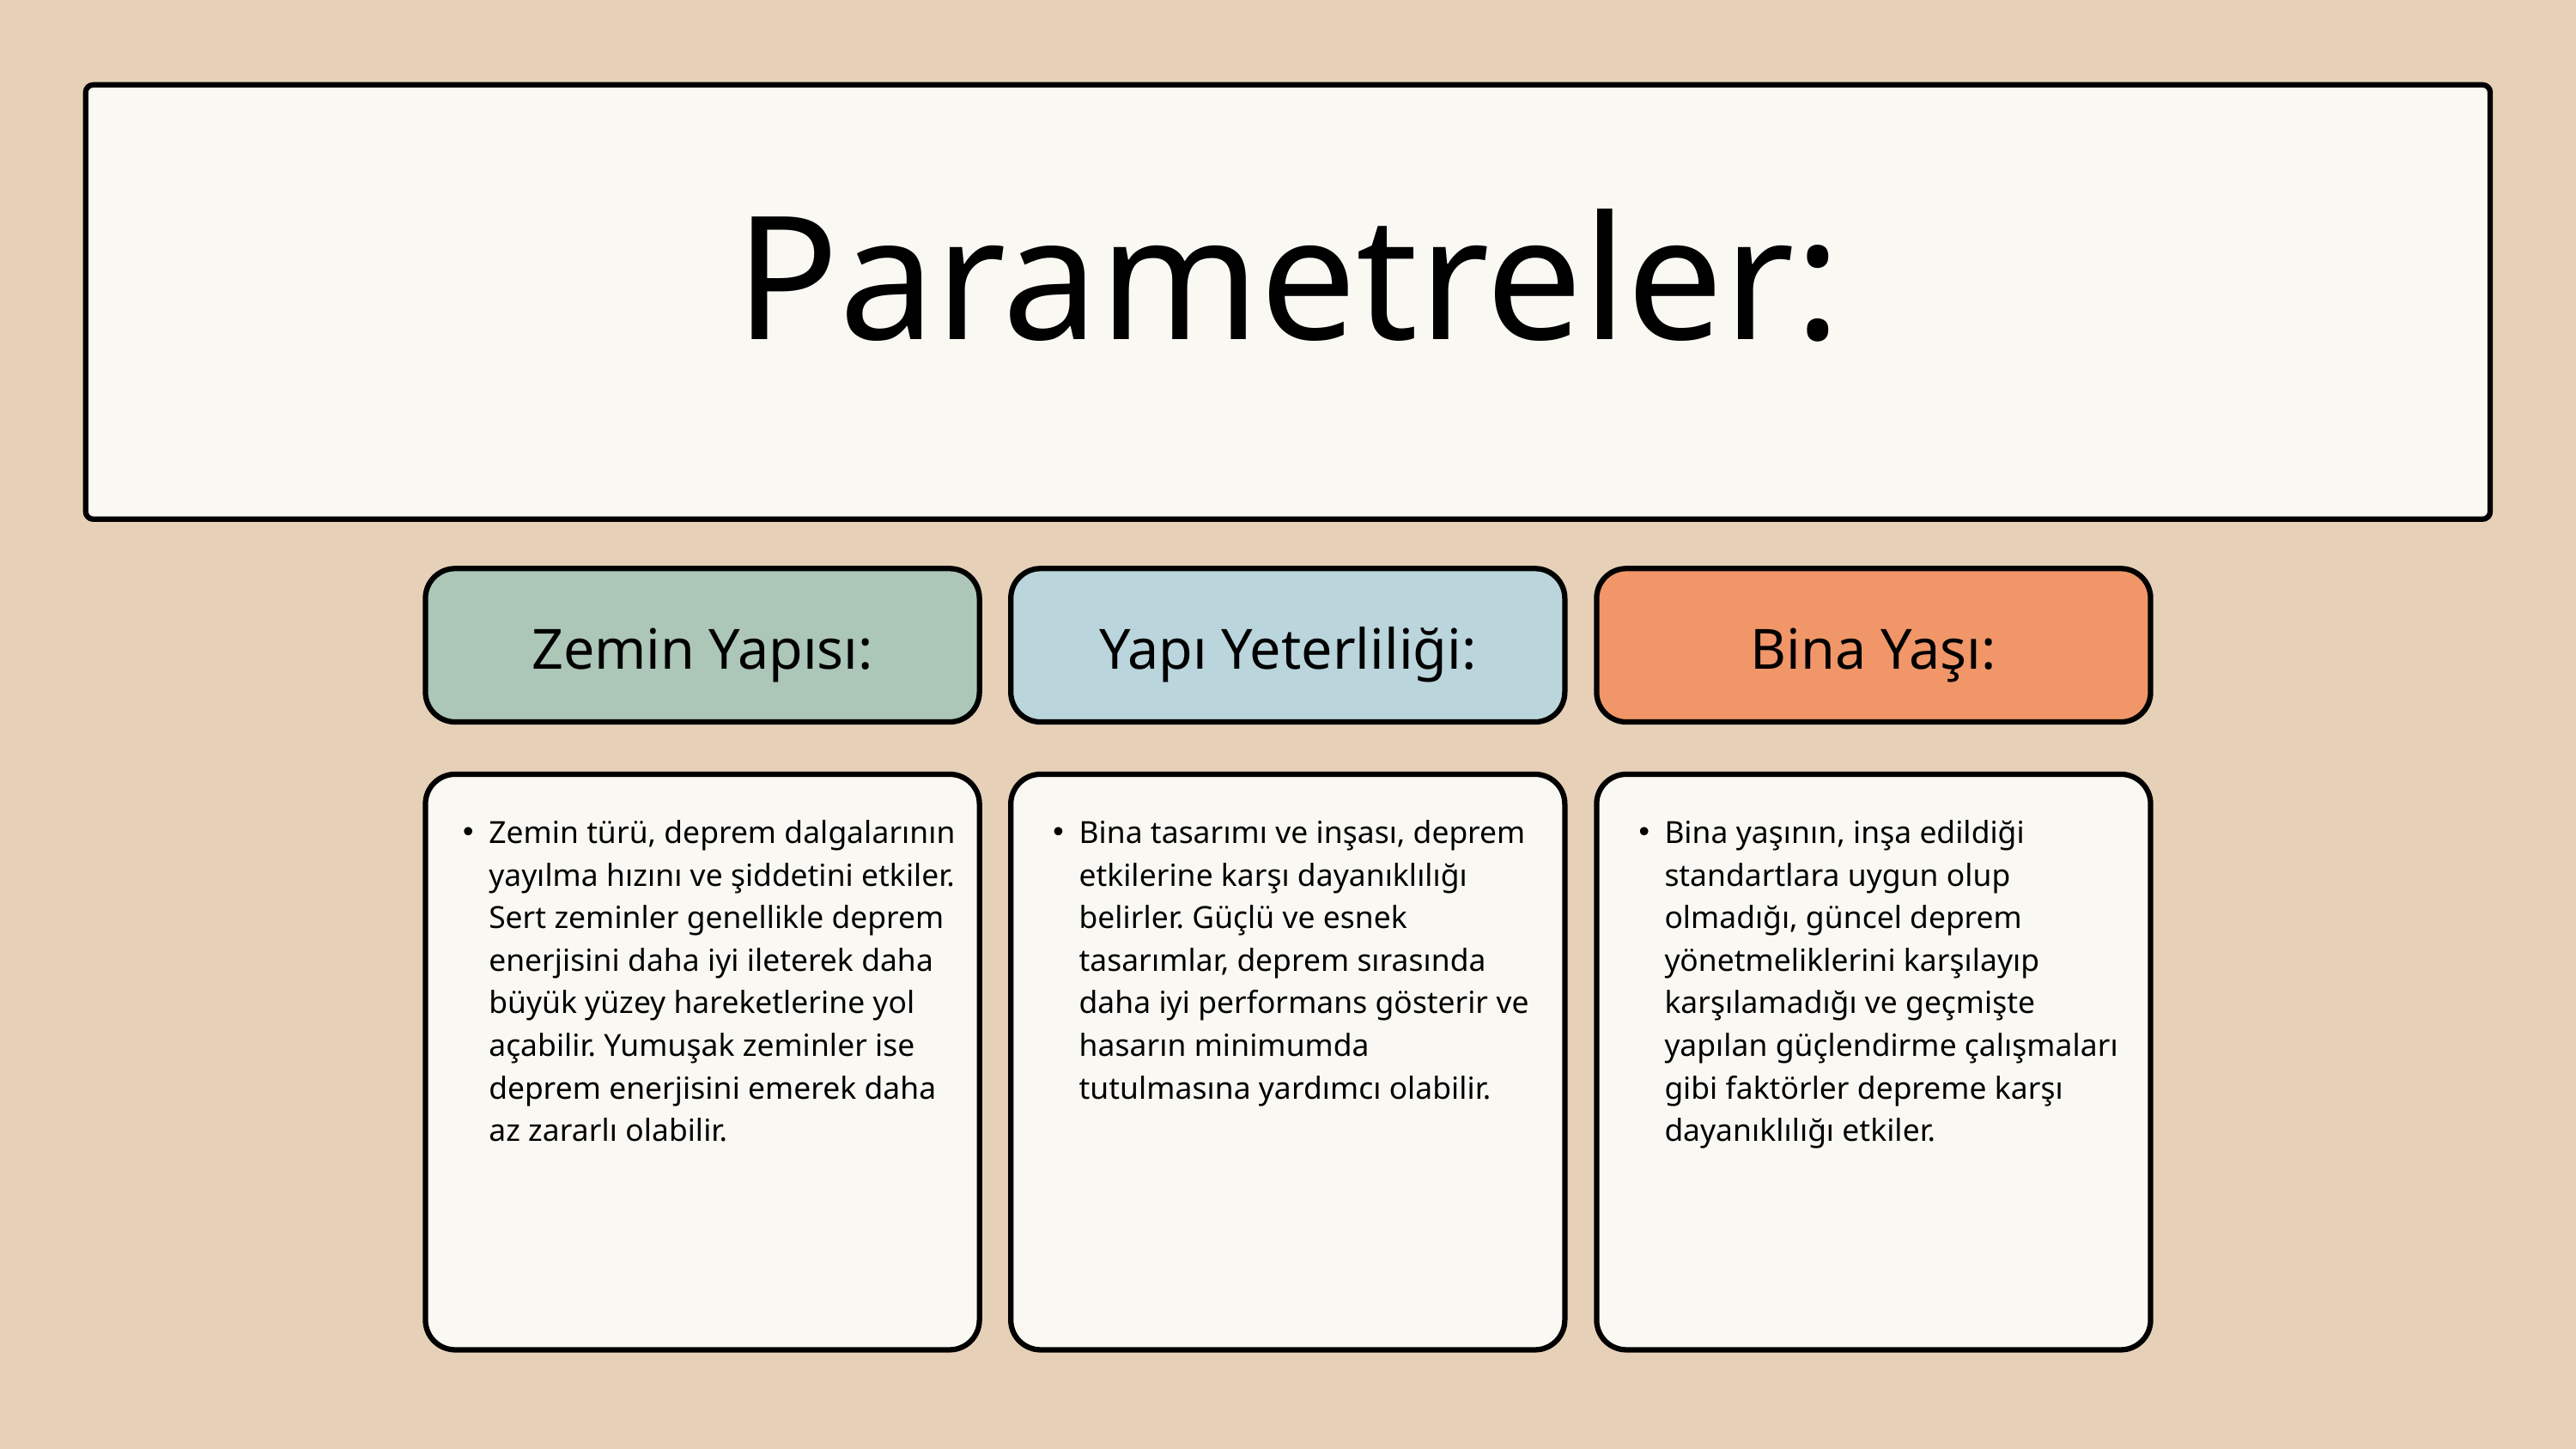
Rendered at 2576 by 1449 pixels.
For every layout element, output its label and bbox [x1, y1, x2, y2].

text_box [85, 84, 2491, 519]
text_box [1596, 773, 2151, 1350]
text_box [1010, 773, 1565, 1350]
text_box [425, 568, 980, 723]
text_box [1596, 568, 2151, 723]
text_box [1010, 568, 1565, 723]
text_box [425, 773, 980, 1350]
